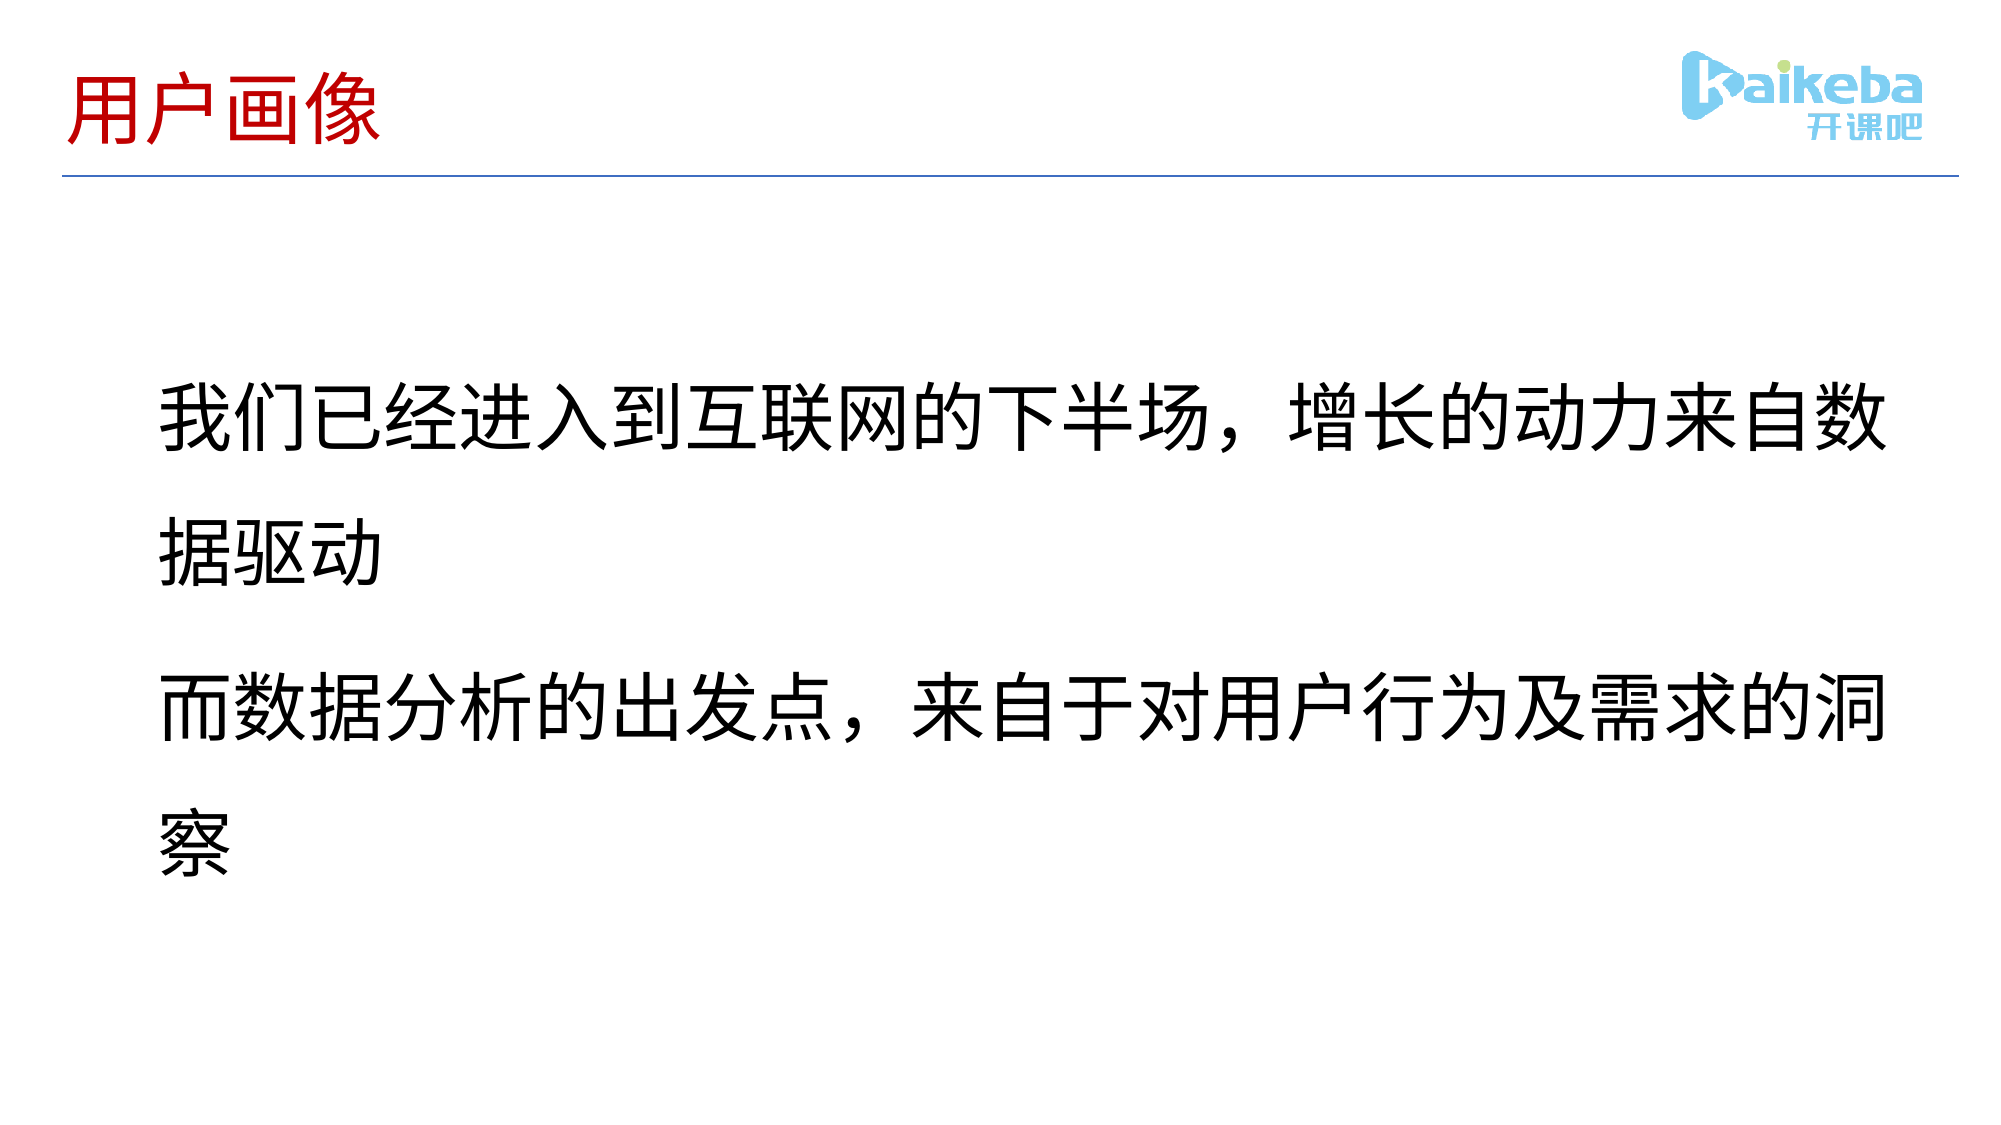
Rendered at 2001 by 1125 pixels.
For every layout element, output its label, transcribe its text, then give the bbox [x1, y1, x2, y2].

title 用户画像 [57, 59, 1728, 167]
table_cell 17 [1653, 21, 1950, 167]
text_box 我们已经进入到互联网的下半场，增长的动力来自数据驱动 而数据分析的出发点，来自于对用户行为及需求的洞察 [150, 317, 1912, 895]
